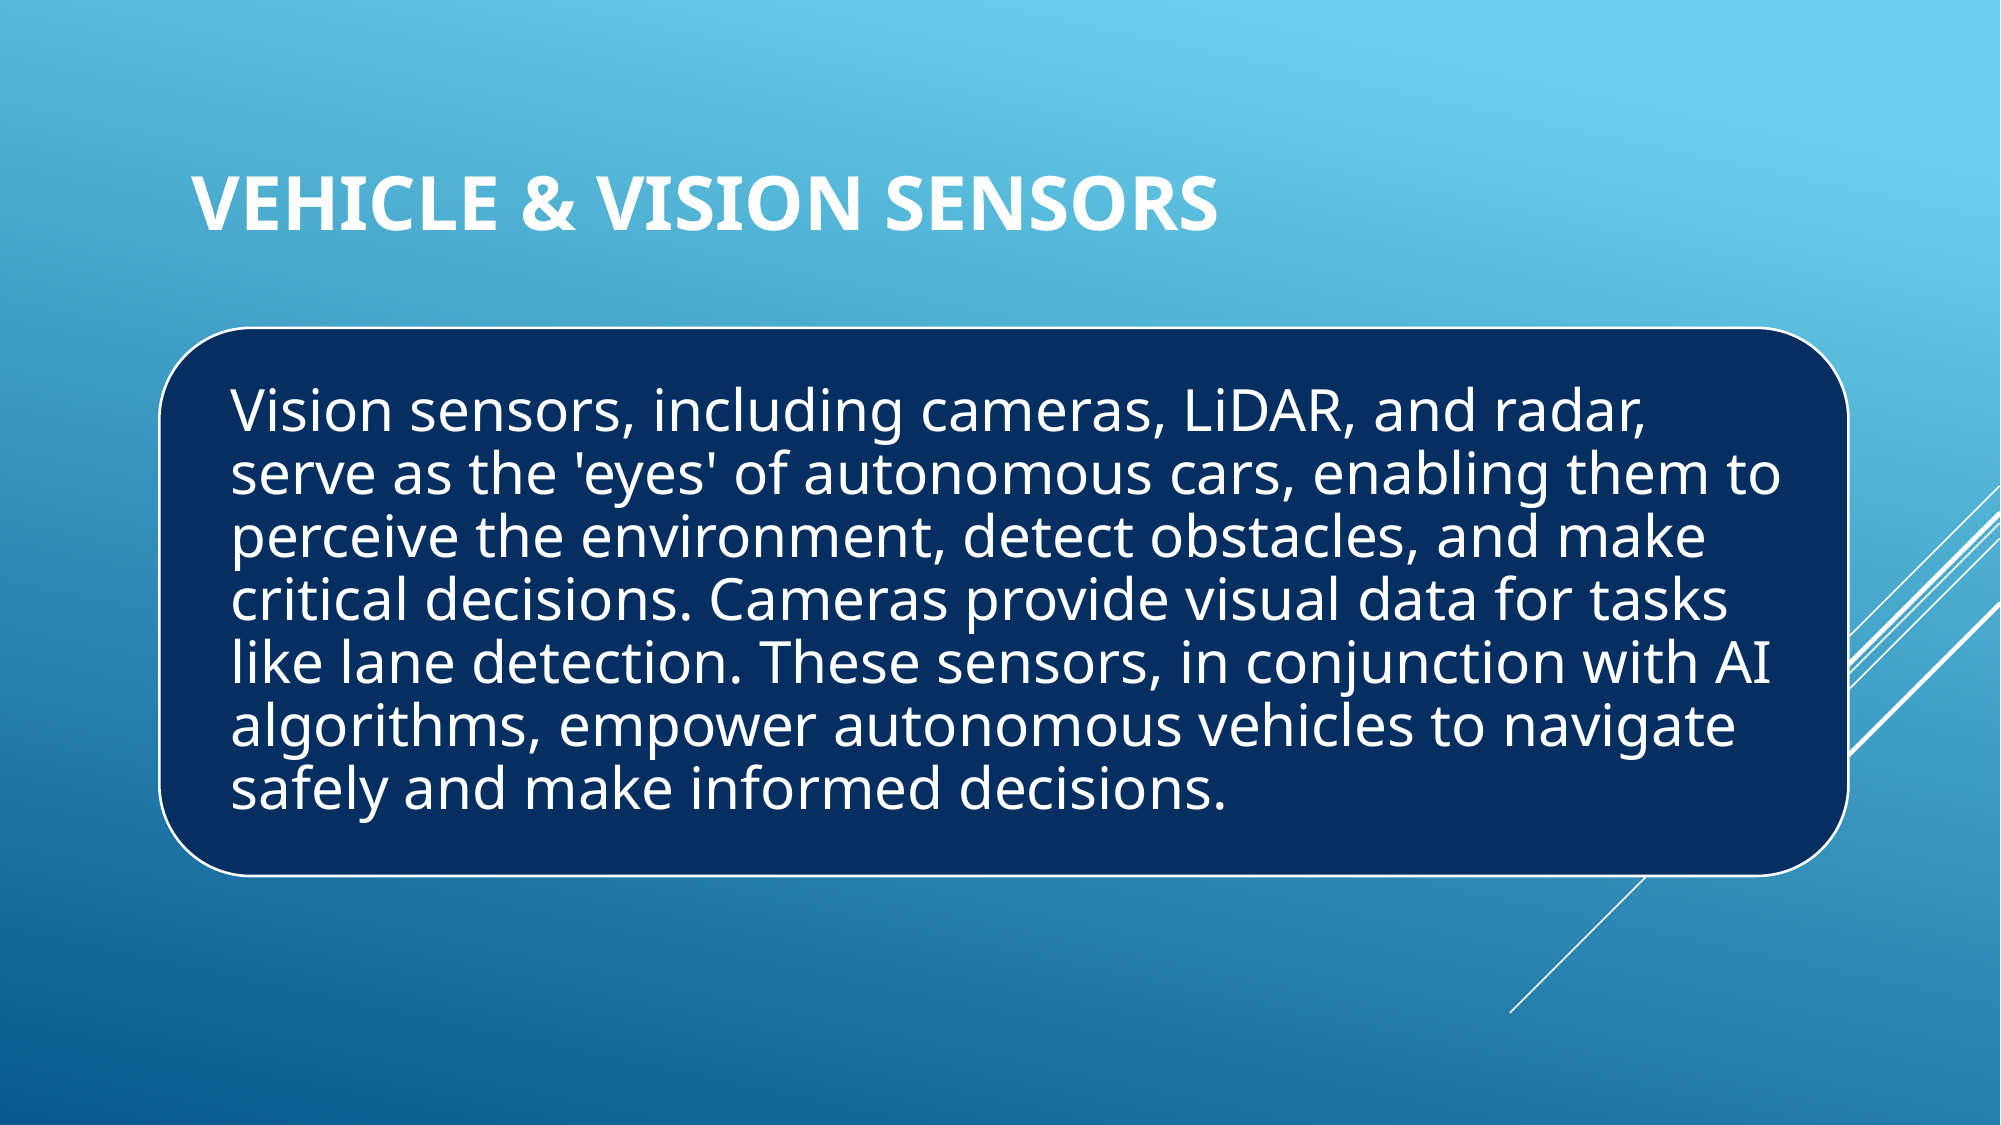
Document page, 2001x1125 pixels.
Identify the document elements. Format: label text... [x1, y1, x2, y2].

title Vehicle & Vision Sensors [176, 112, 1237, 288]
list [159, 288, 1849, 916]
